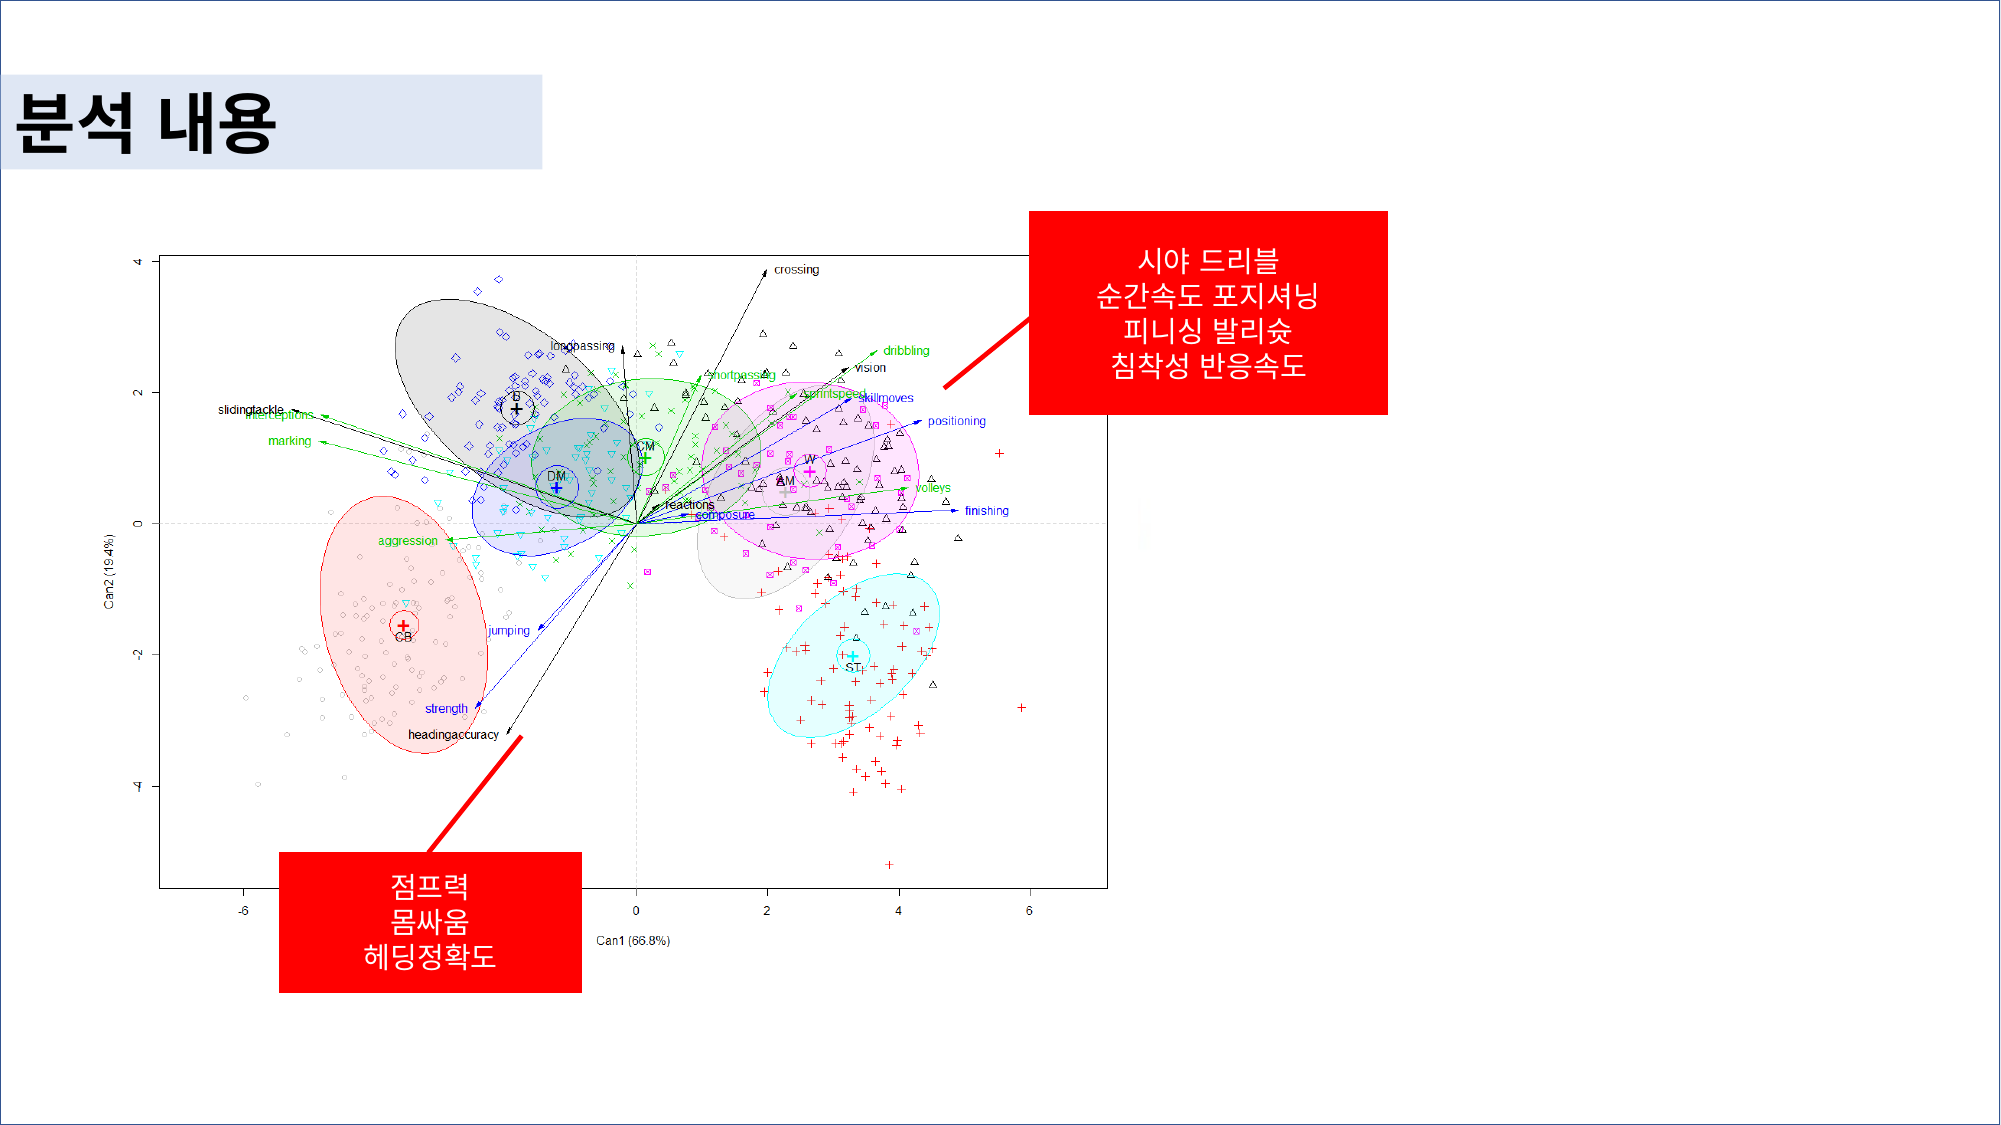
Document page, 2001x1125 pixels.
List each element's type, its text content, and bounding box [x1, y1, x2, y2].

picture [99, 195, 1138, 963]
text_box 점프력 몸싸움 헤딩정확도 [280, 963, 581, 991]
text_box 분석 내용 [0, 74, 543, 170]
text_box 시야 드리블 순간속도 포지셔닝 피니싱 발리슛 침착성 반응속도 [1138, 213, 1387, 414]
